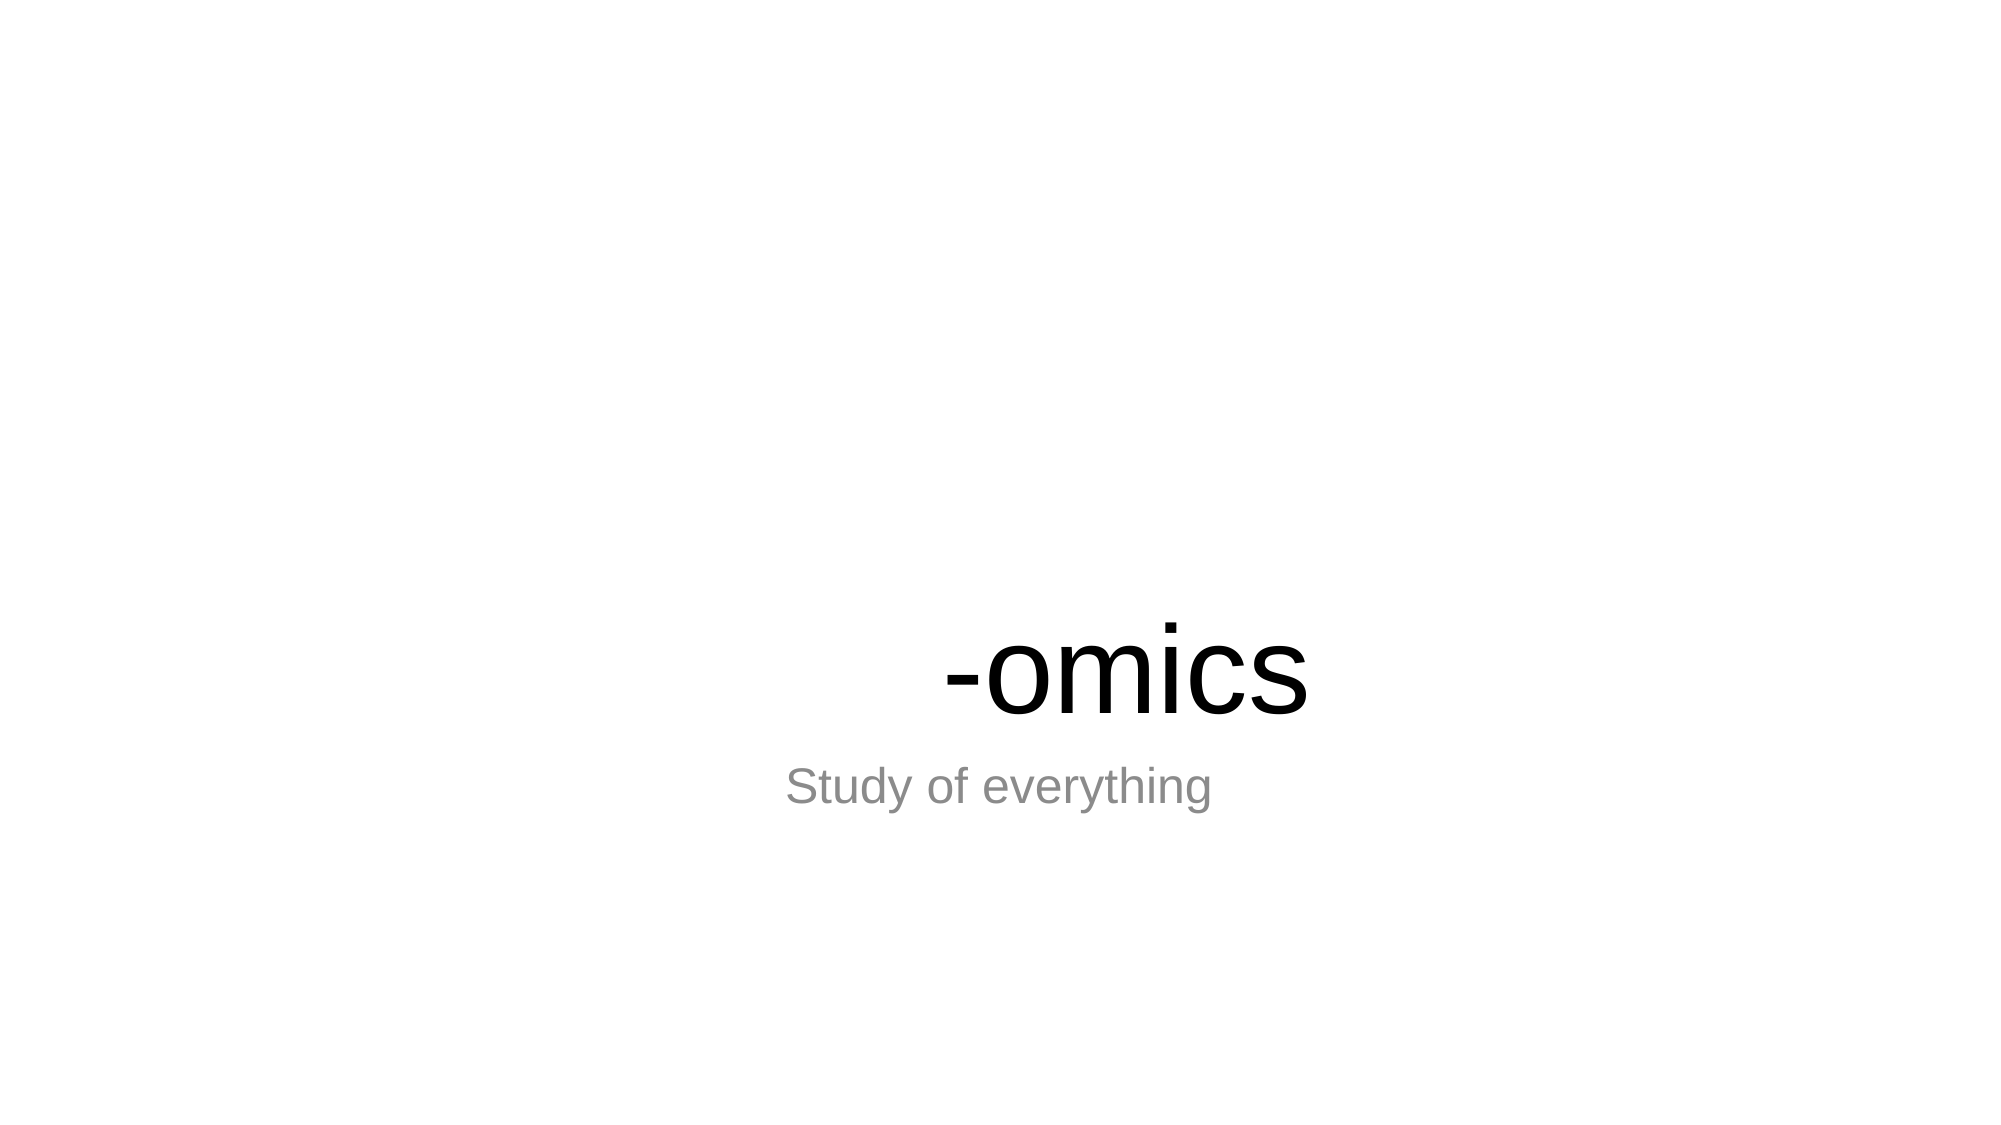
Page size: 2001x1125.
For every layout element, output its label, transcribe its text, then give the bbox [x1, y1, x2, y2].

title -omics [136, 280, 1326, 749]
list Study of everything [136, 752, 1862, 999]
